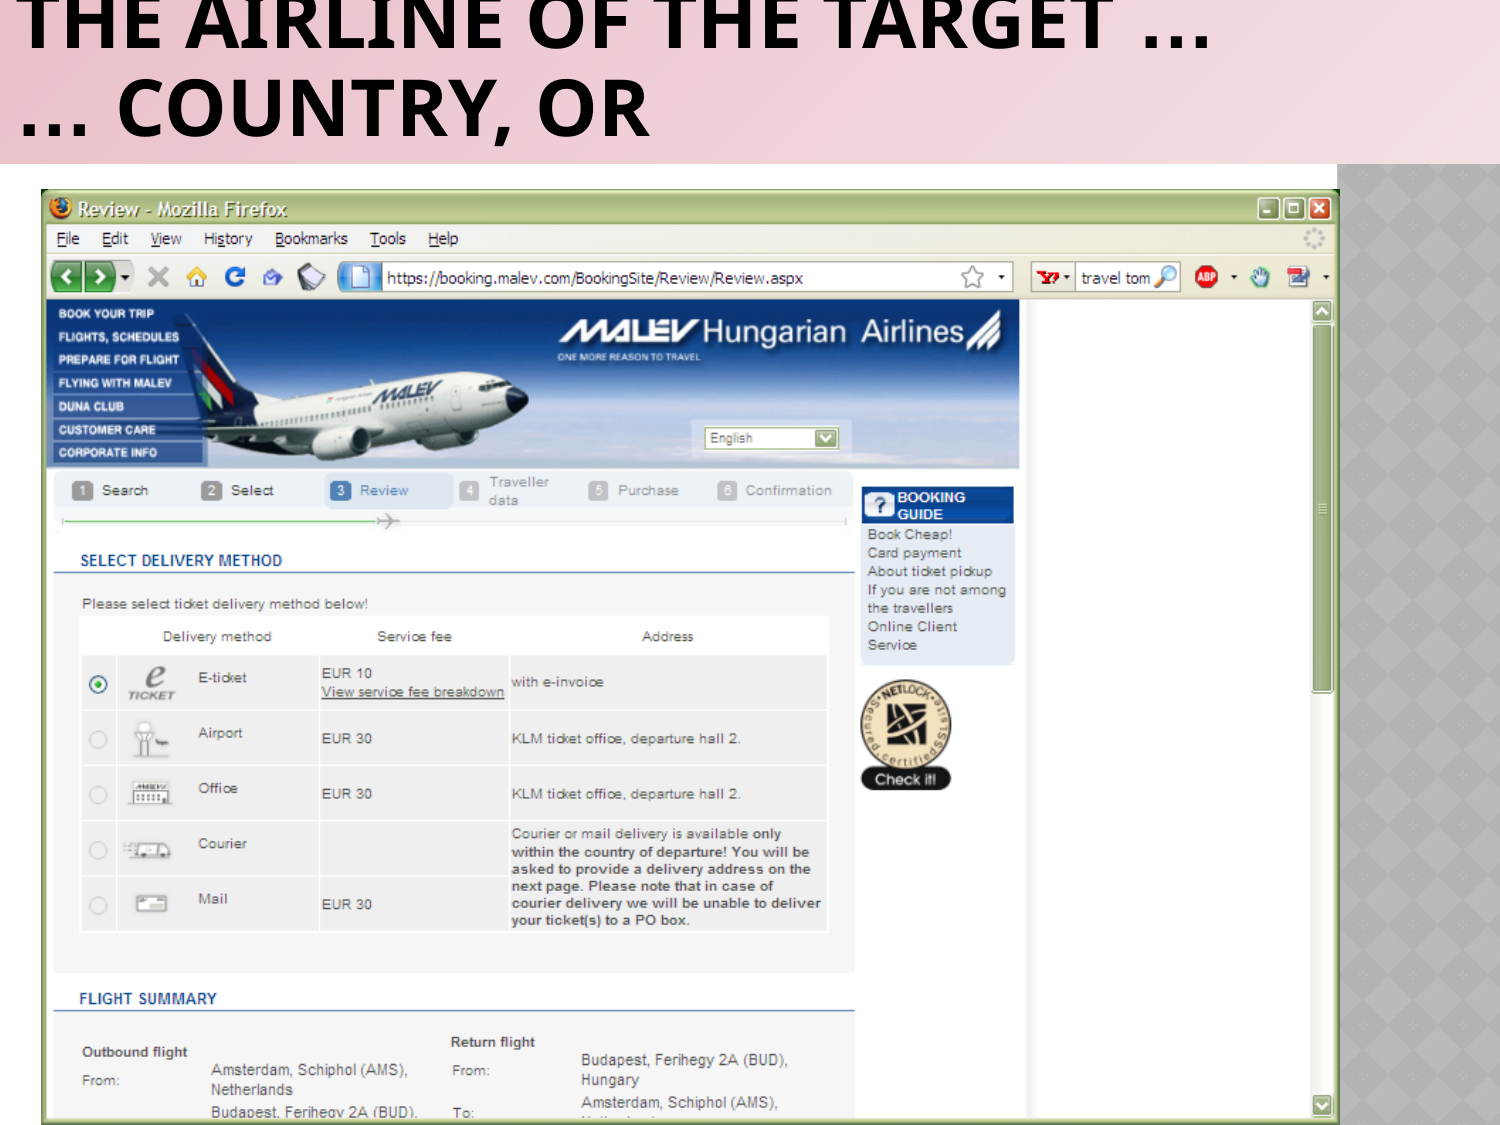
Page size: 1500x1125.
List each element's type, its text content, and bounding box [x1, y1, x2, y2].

title … the airline of the target country, or … [0, 0, 1500, 164]
picture [40, 189, 1340, 1125]
